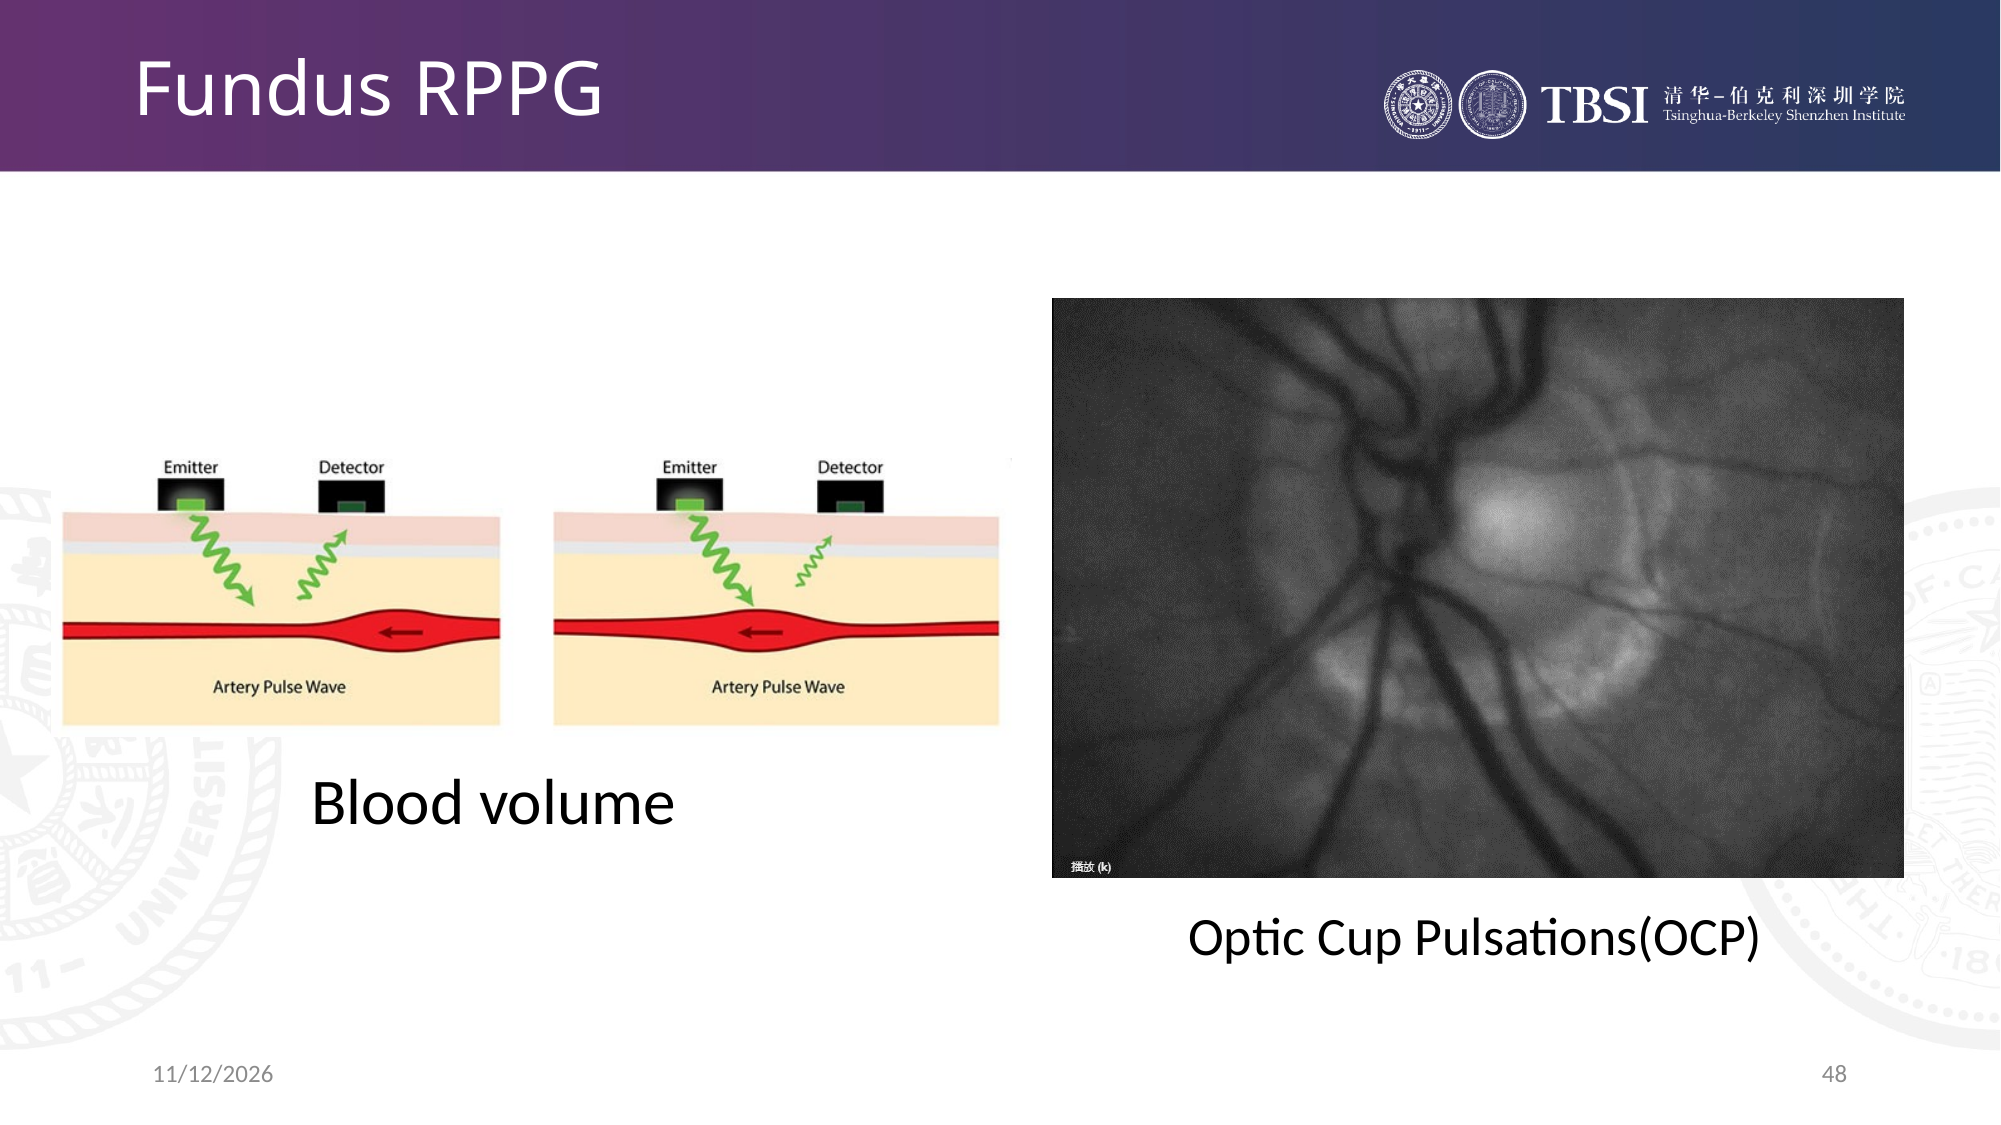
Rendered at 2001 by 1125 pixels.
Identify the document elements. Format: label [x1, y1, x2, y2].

text_box [1173, 901, 1783, 1010]
slide_number [137, 1042, 588, 1103]
slide_number [1412, 1042, 1863, 1103]
text_box [296, 760, 768, 847]
text_box [1051, 297, 1905, 879]
picture [0, 0, 2001, 1125]
title [119, 71, 1322, 139]
